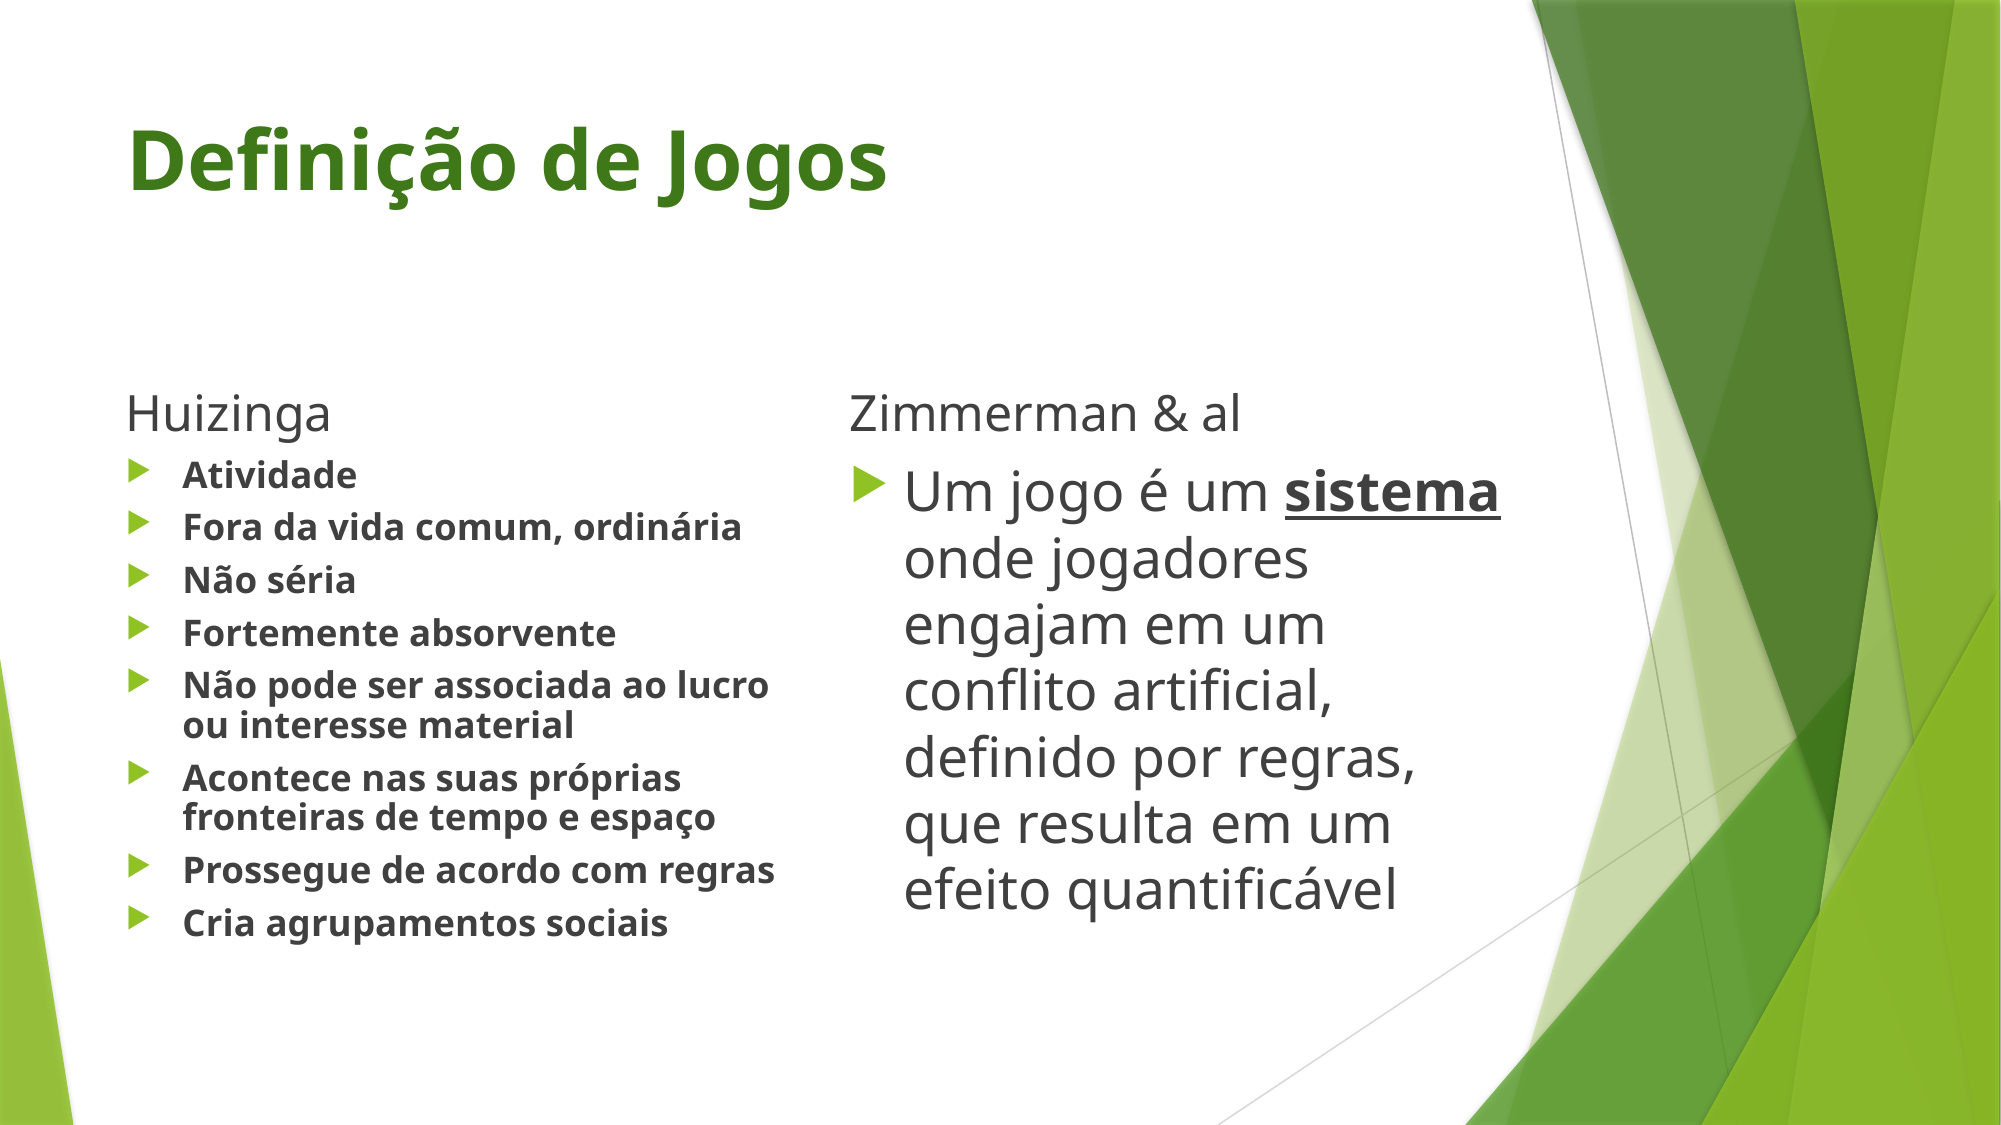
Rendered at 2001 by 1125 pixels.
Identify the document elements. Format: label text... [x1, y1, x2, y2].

title Definição de Jogos [111, 99, 1522, 317]
list Um jogo é um sistema onde jogadores engajam em um conflito artificial, definido por regras, que resulta em um efeito quantificável [834, 448, 1522, 991]
list Atividade Fora da vida comum, ordinária Não séria Fortemente absorvente Não pode ser associada ao lucro ou interesse material Acontece nas suas próprias fronteiras de tempo e espaço Prossegue de acordo com regras Cria agrupamentos sociais [110, 448, 798, 991]
list Zimmerman & al [834, 354, 1522, 448]
list Huizinga [110, 354, 798, 448]
